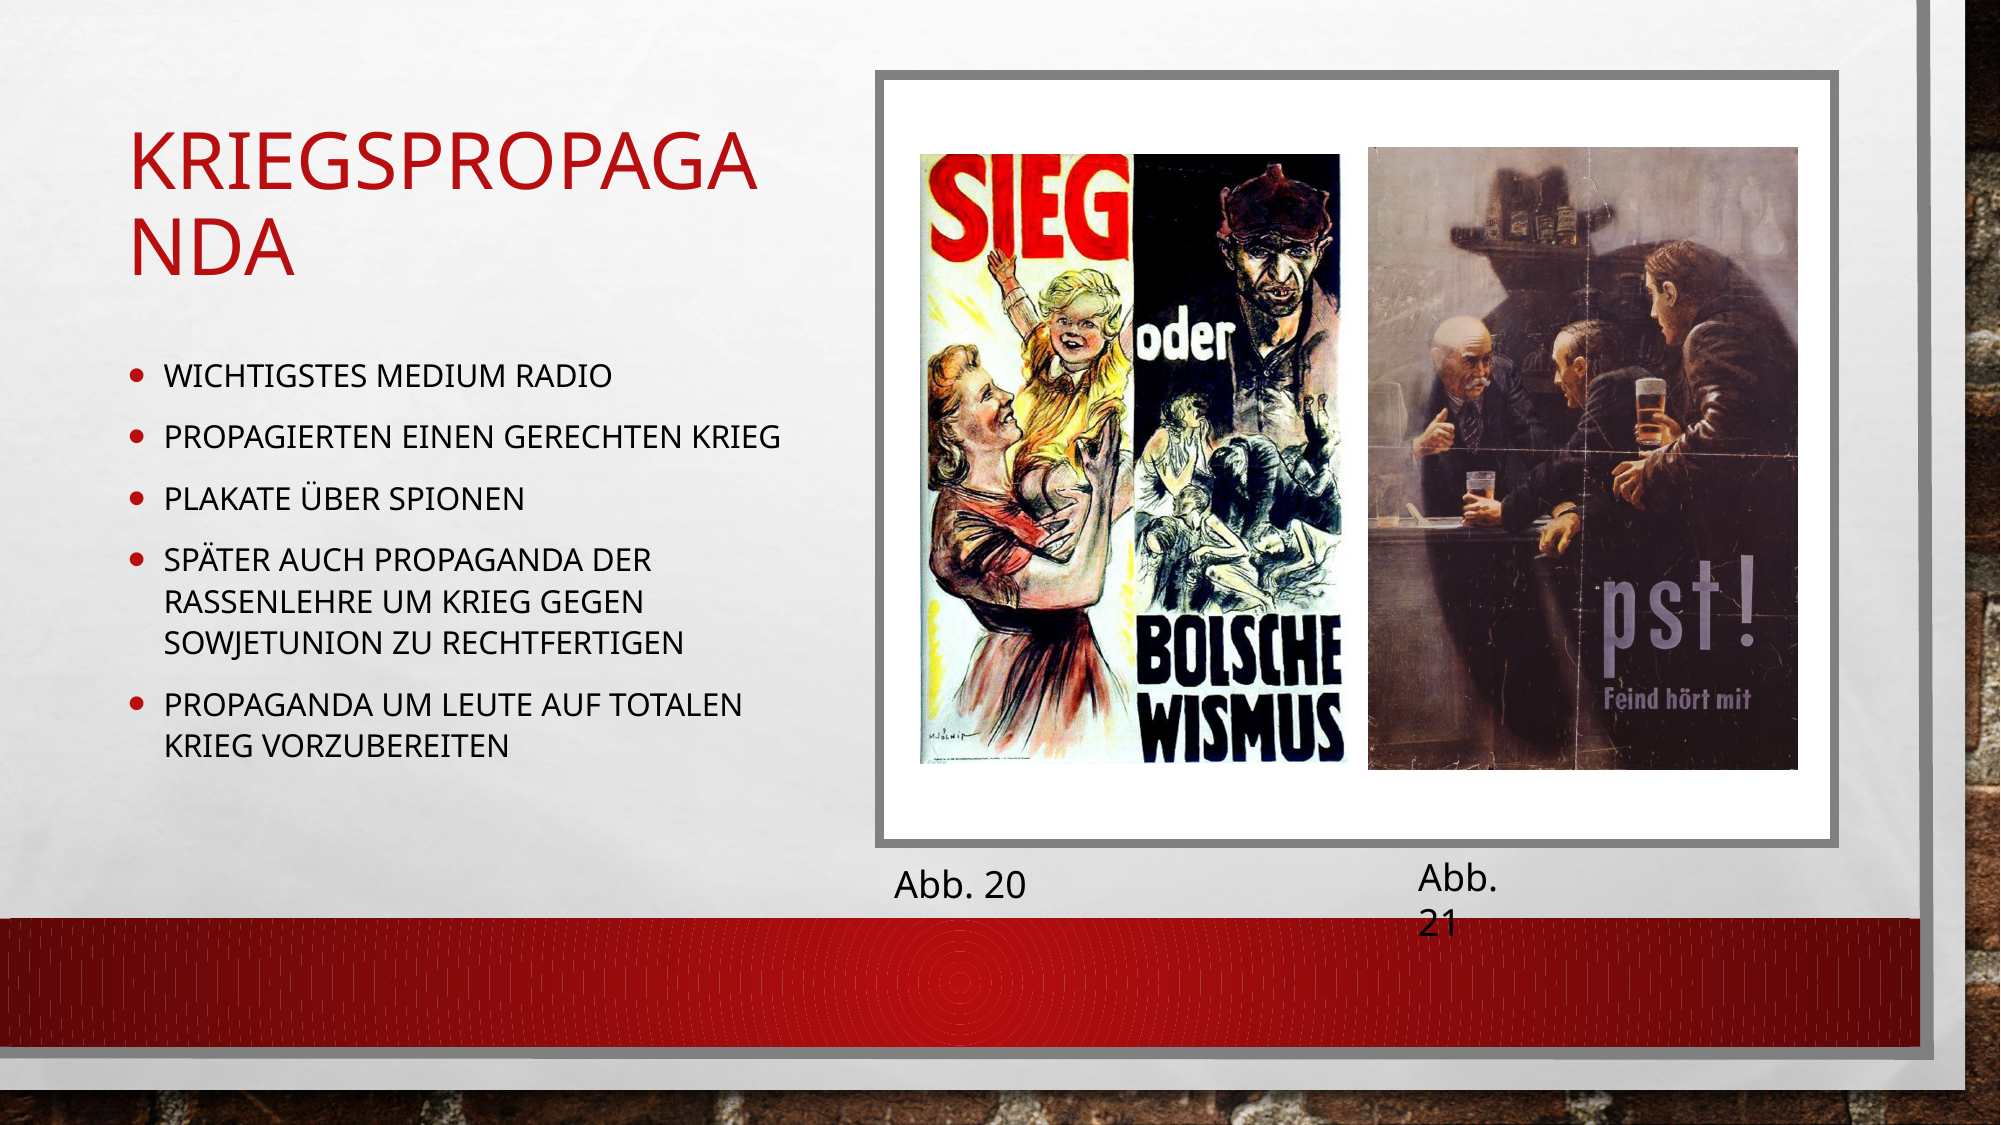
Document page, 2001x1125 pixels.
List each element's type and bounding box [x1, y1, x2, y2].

picture [0, 0, 2000, 1125]
text_box [0, 0, 1966, 1091]
list [1368, 147, 1798, 770]
picture [920, 154, 1349, 764]
